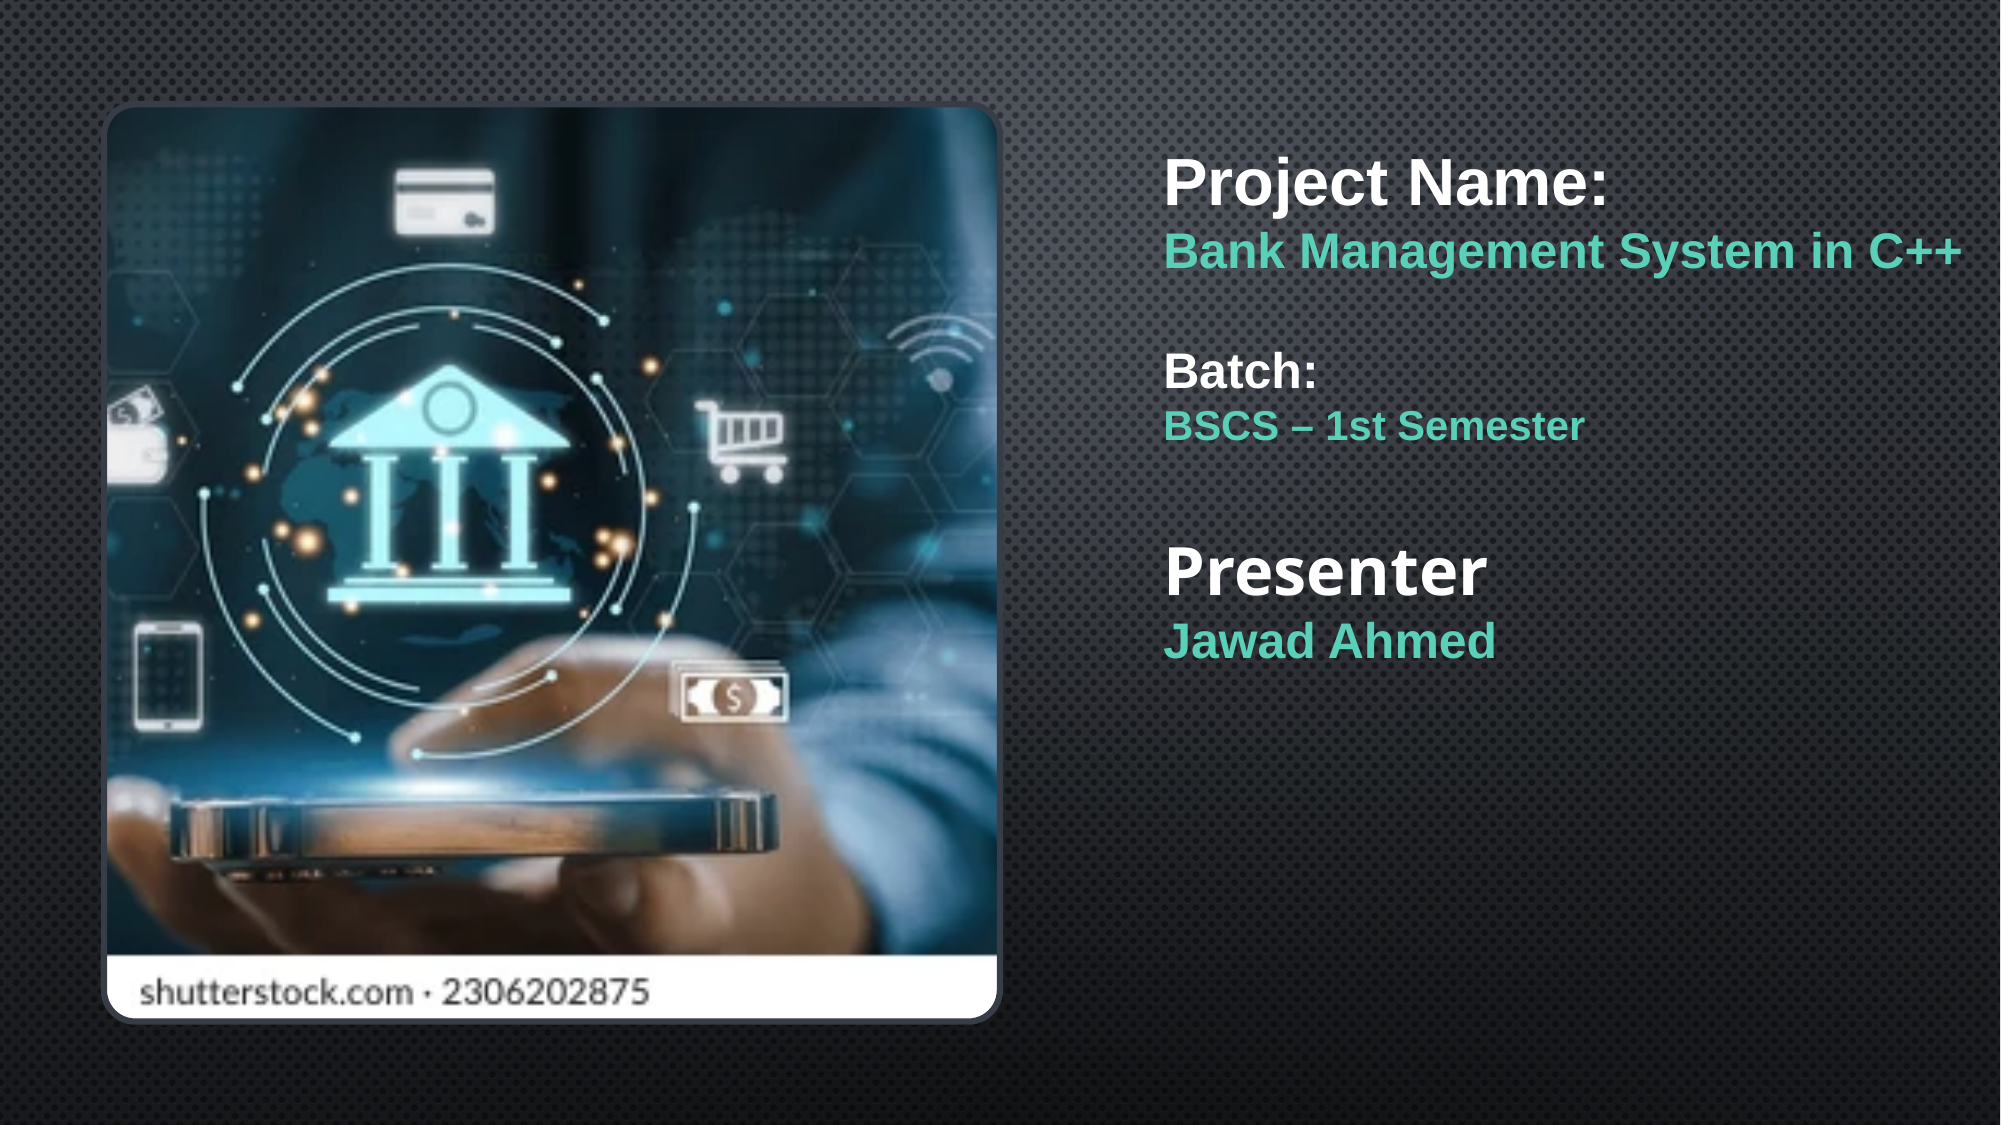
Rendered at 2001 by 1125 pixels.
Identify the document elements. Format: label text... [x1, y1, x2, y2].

title [1037, 206, 1825, 804]
text_box Project Name: Bank Management System in C++ Batch: BSCS – 1st Semester Presenter Jawad Ahmed [1148, 101, 1979, 722]
picture [103, 104, 1001, 1022]
